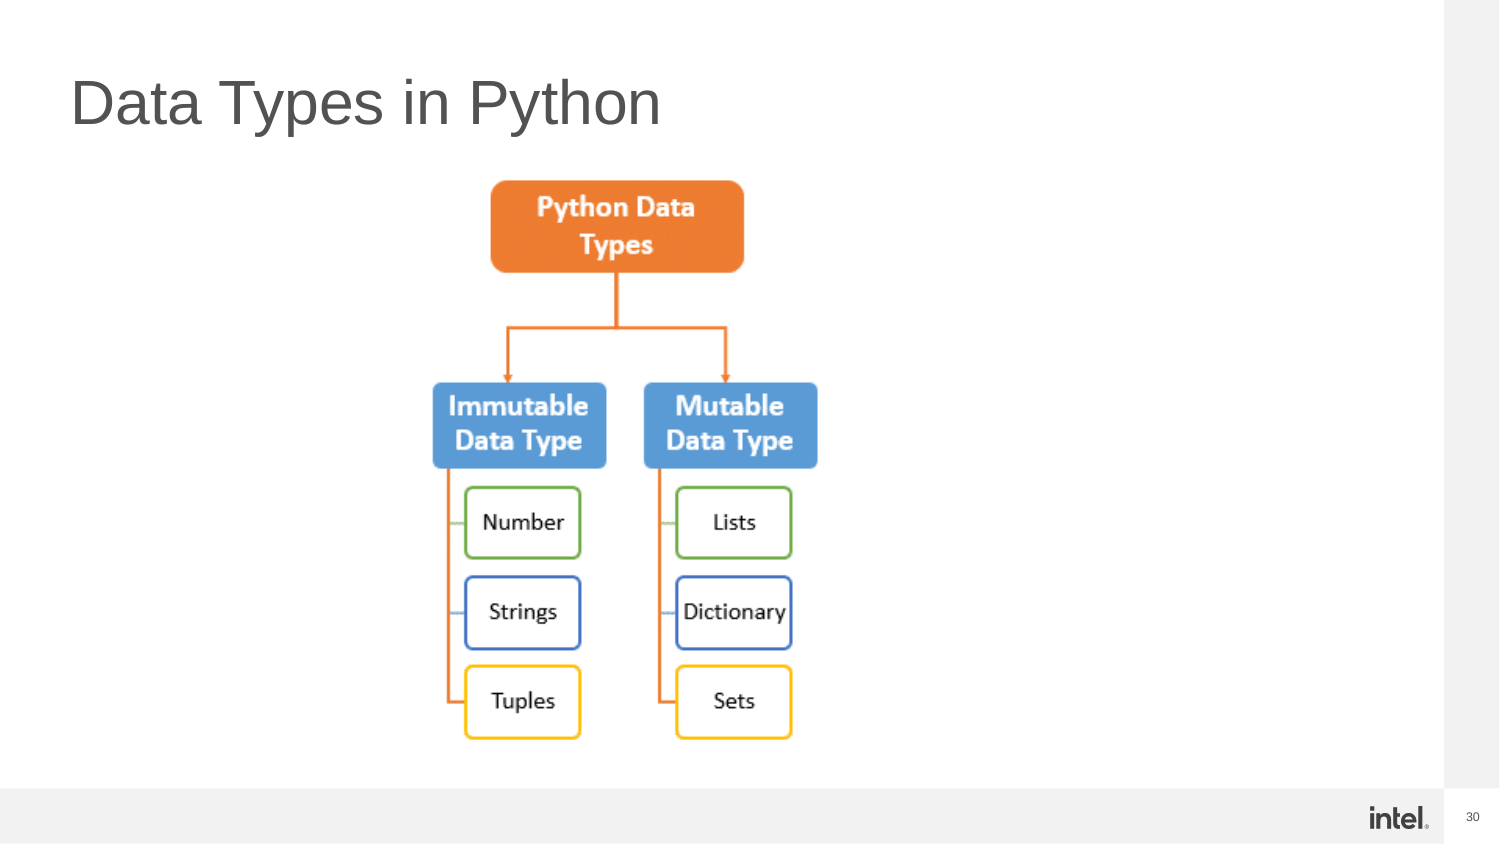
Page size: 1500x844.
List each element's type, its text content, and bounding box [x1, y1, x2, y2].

picture [100, 165, 1165, 751]
title Data Types in Python [70, 70, 1425, 188]
picture [1370, 806, 1429, 829]
